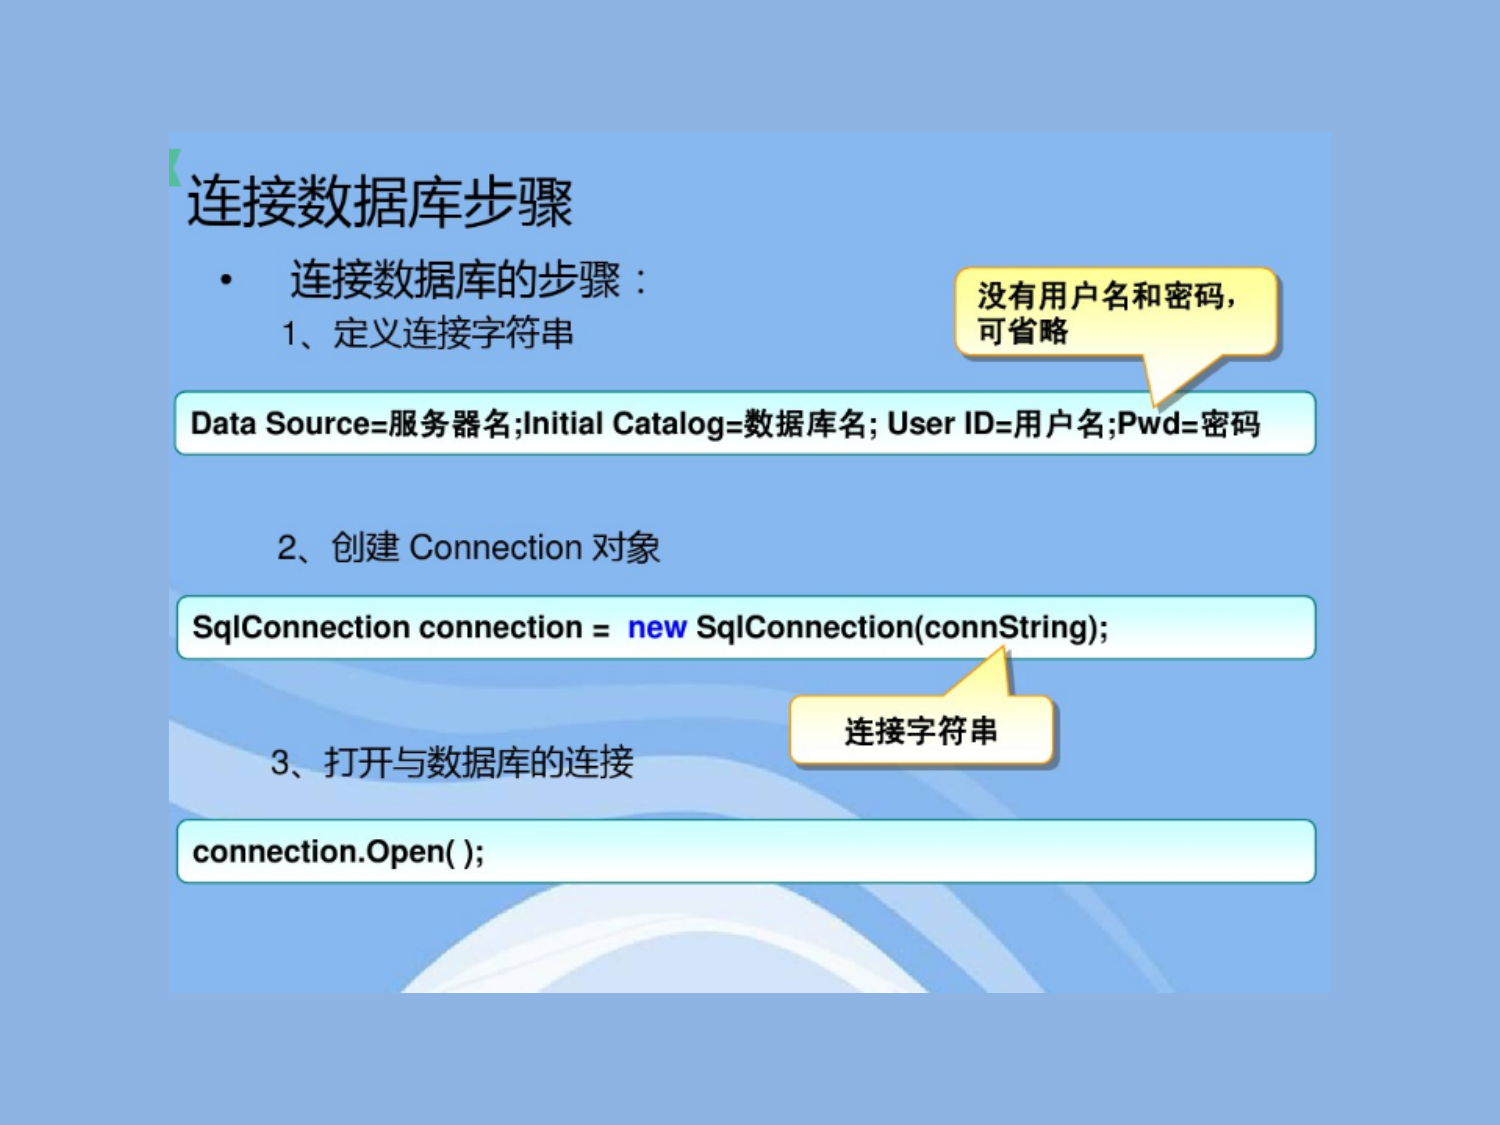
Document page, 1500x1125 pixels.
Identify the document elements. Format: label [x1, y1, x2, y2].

picture [169, 132, 1331, 993]
